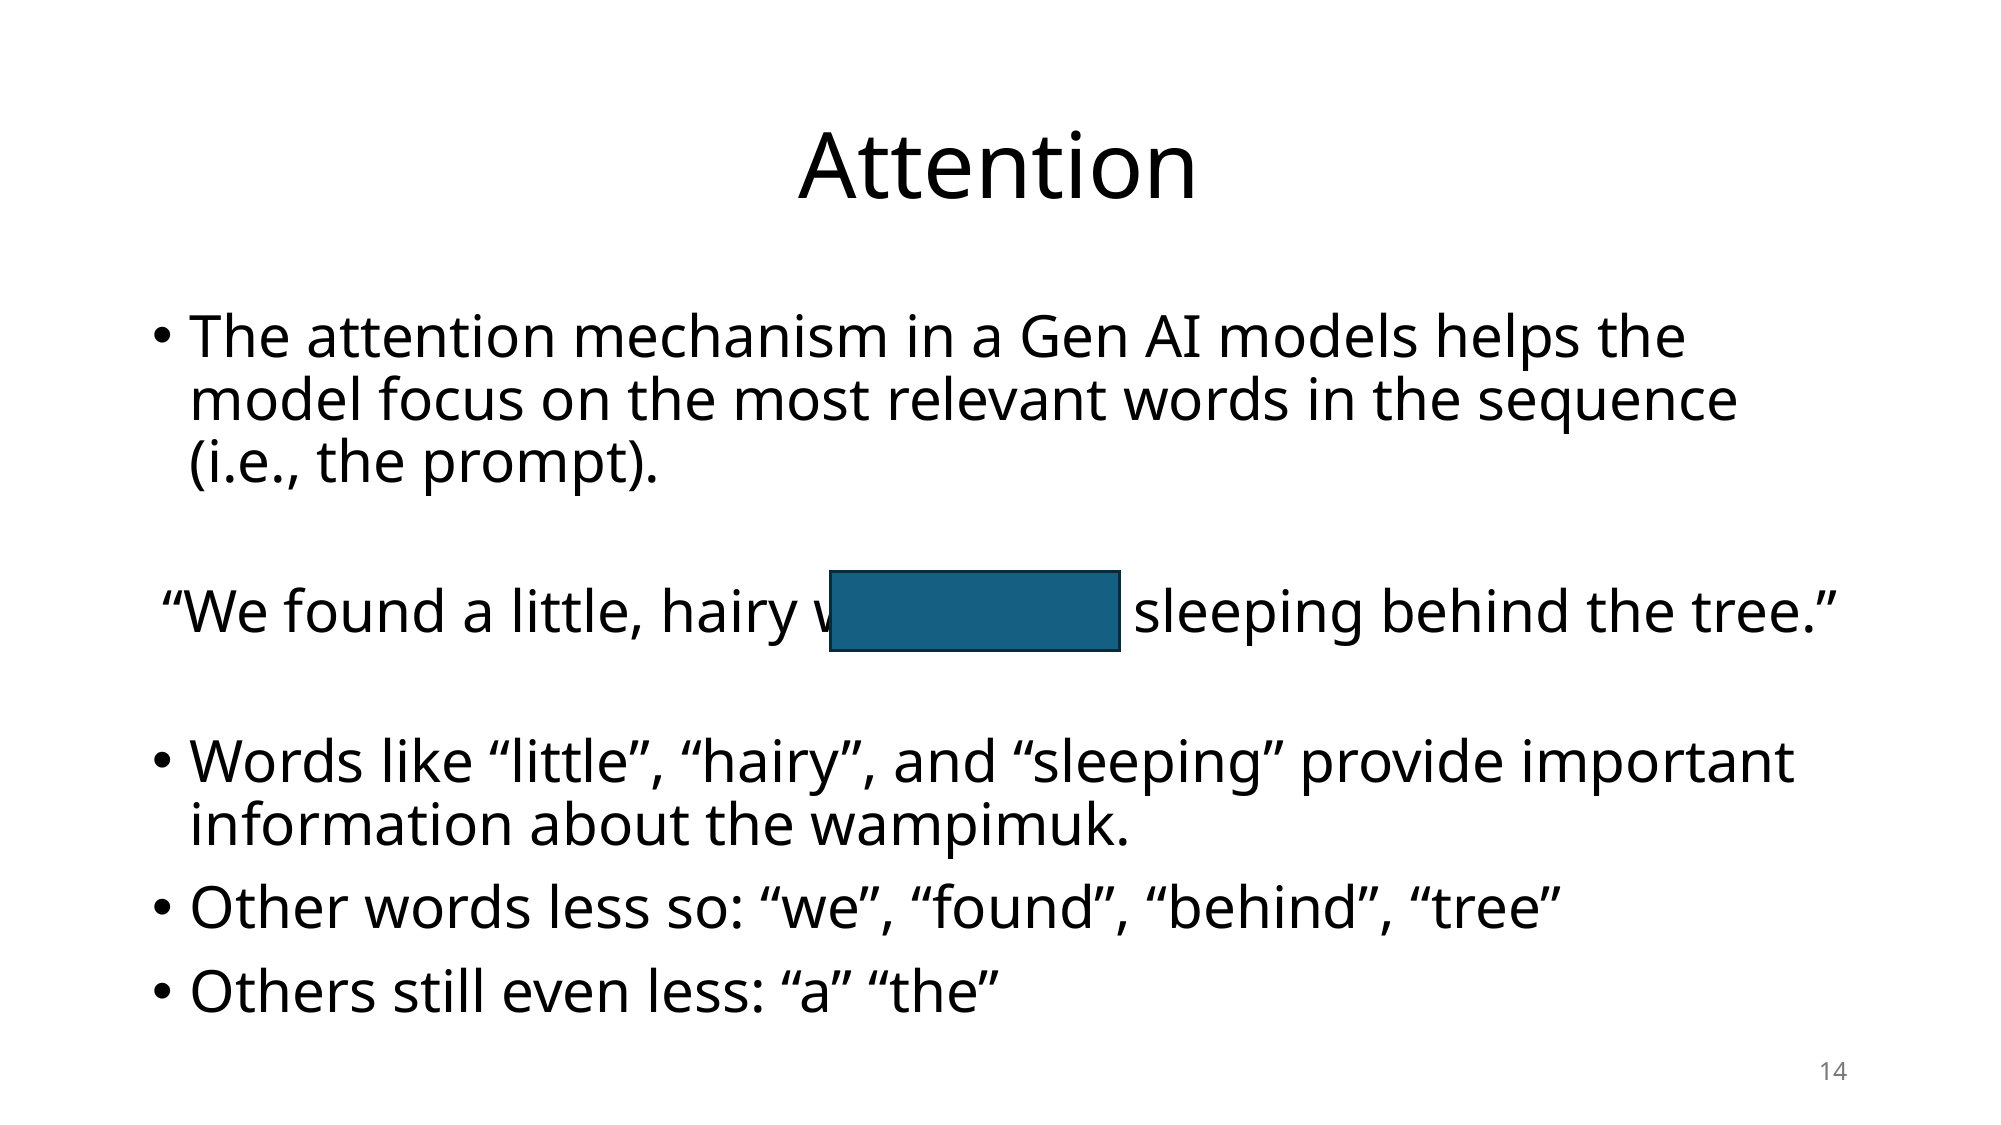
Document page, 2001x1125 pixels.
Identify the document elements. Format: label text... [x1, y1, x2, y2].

text_box [829, 570, 1121, 652]
list The attention mechanism in a Gen AI models helps the model focus on the most relevant words in the sequence (i.e., the prompt). “We found a little, hairy wampimuk sleeping behind the tree.” Words like “little”, “hairy”, and “sleeping” provide important information about the wampimuk. Other words less so: “we”, “found”, “behind”, “tree” Others still even less: “a” “the” [137, 299, 1863, 1125]
title Attention [137, 59, 1863, 278]
slide_number 14 [1412, 1042, 1863, 1103]
